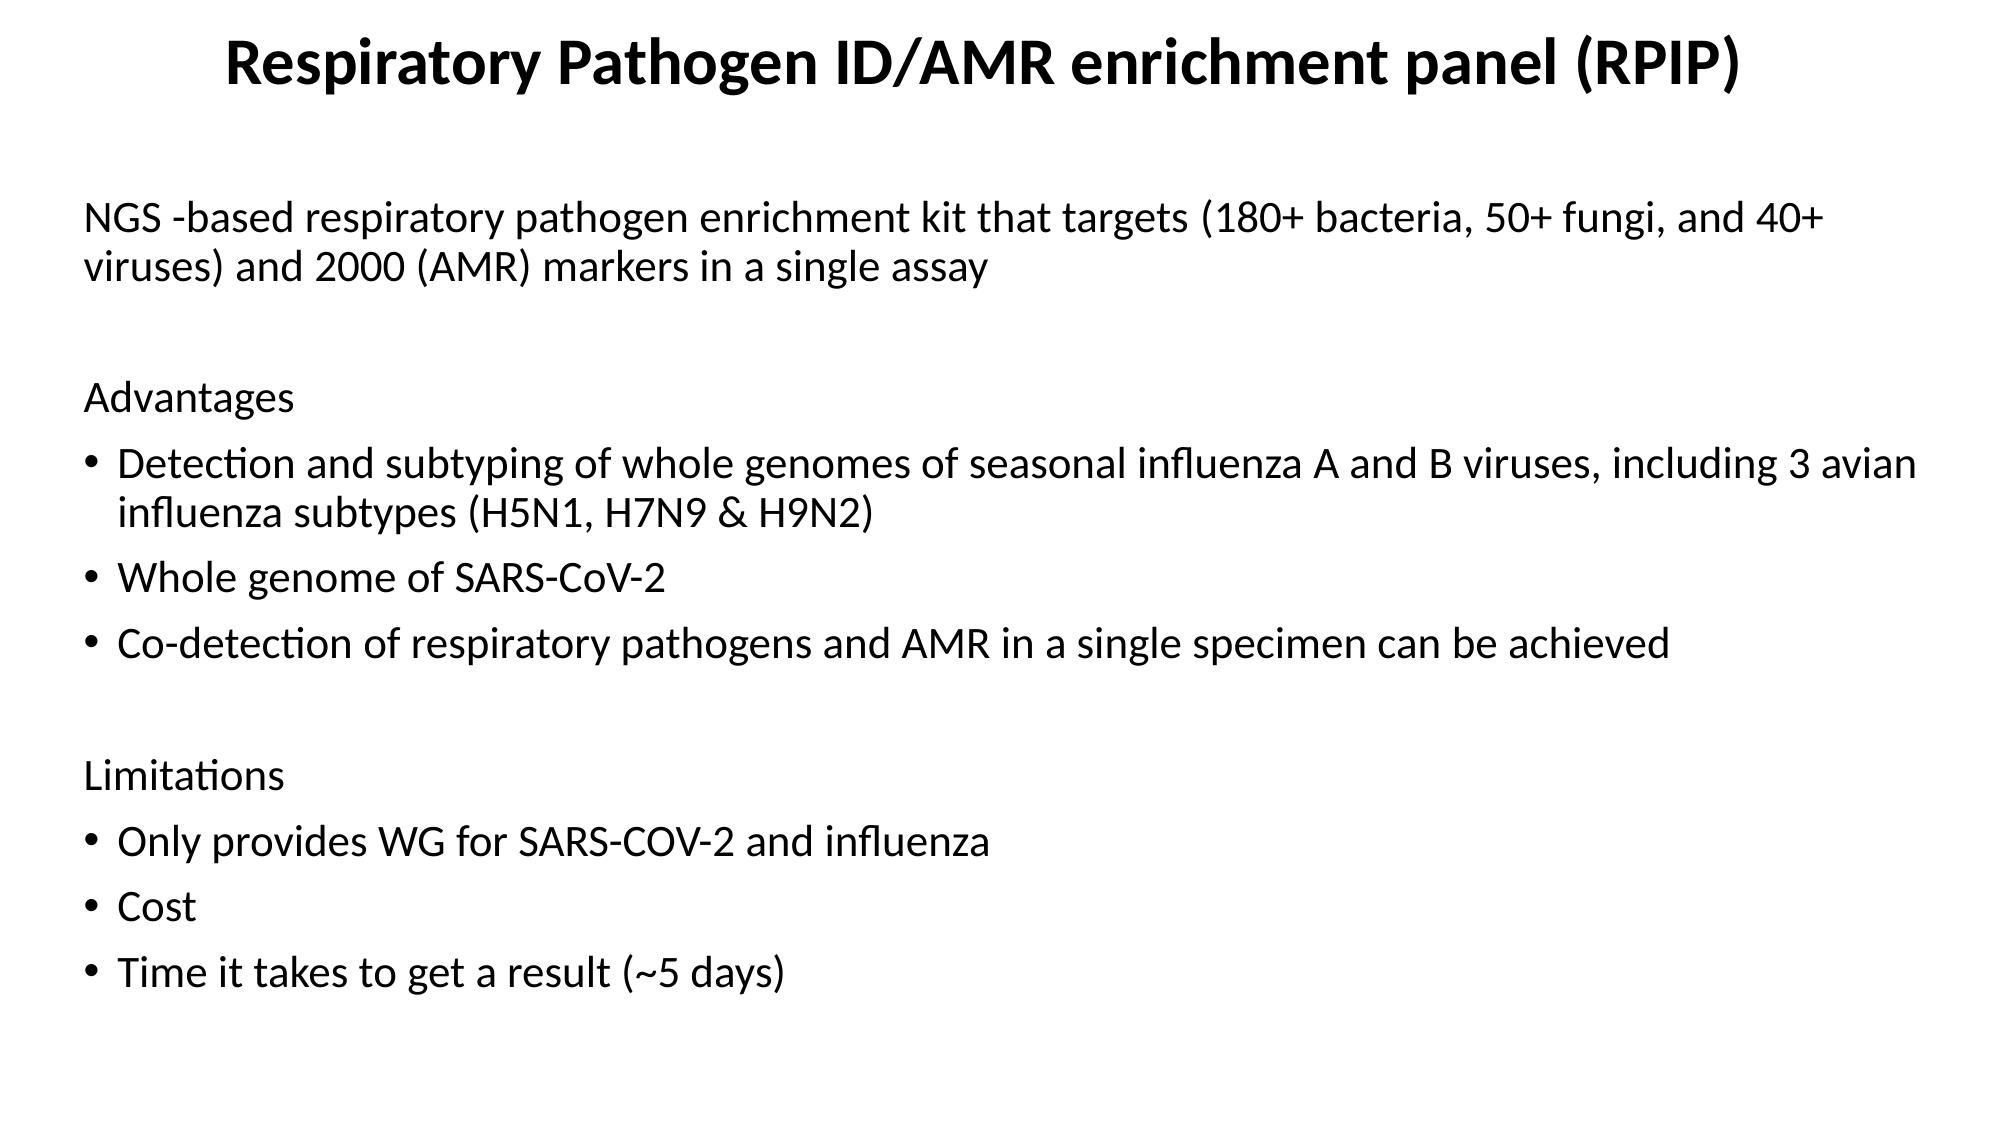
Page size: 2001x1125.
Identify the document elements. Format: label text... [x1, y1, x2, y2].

text_box Respiratory Pathogen ID/AMR enrichment panel (RPIP) [210, 19, 1845, 132]
text_box NGS -based respiratory pathogen enrichment kit that targets (180+ bacteria, 50+ fungi, and 40+ viruses) and 2000 (AMR) markers in a single assay Advantages Detection and subtyping of whole genomes of seasonal influenza A and B viruses, including 3 avian influenza subtypes (H5N1, H7N9 & H9N2) Whole genome of SARS-CoV-2 Co-detection of respiratory pathogens and AMR in a single specimen can be achieved Limitations Only provides WG for SARS-COV-2 and influenza Cost Time it takes to get a result (~5 days) [68, 186, 1936, 1006]
